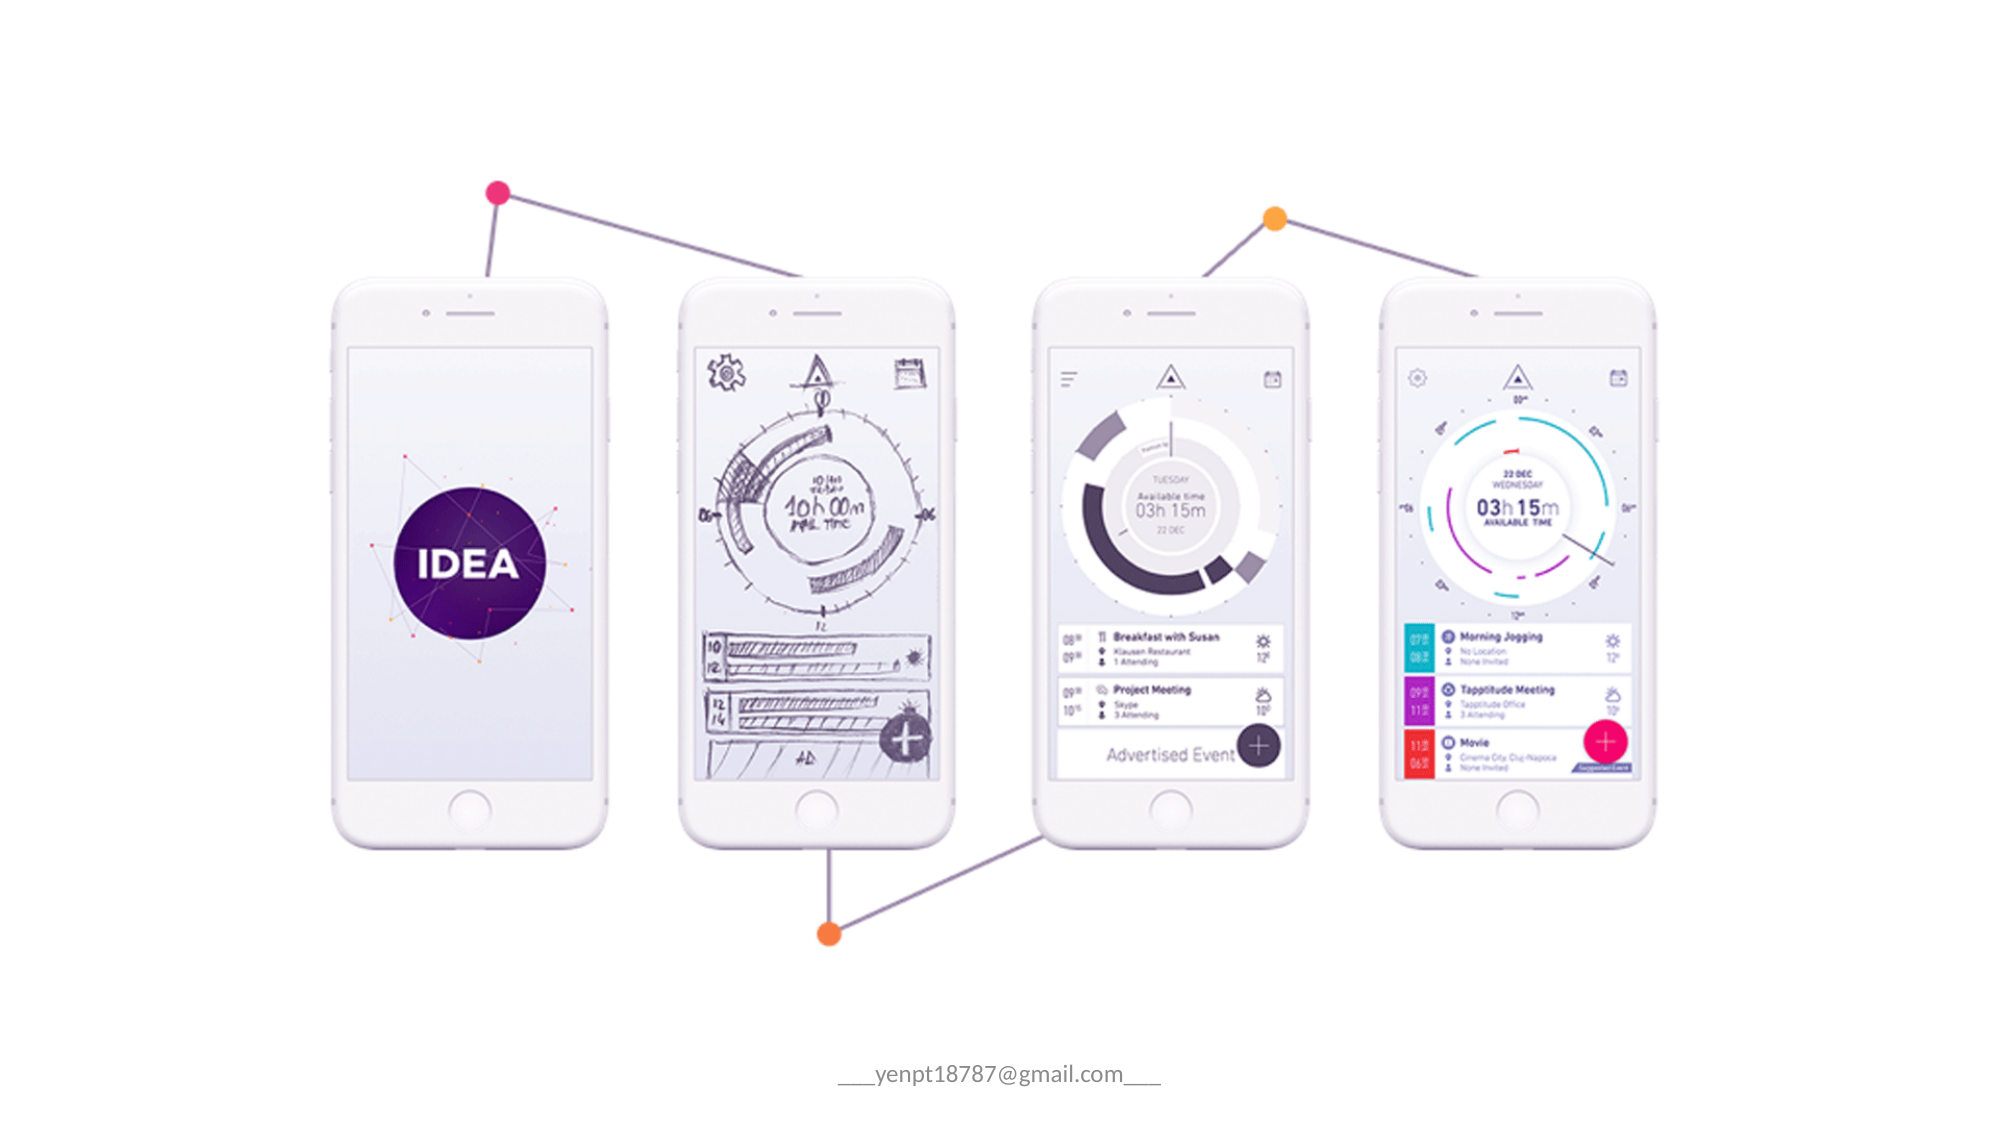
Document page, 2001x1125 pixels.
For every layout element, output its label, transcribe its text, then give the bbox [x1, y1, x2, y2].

footer ___yenpt18787@gmail.com___ [662, 1042, 1338, 1103]
picture [301, 151, 1698, 974]
